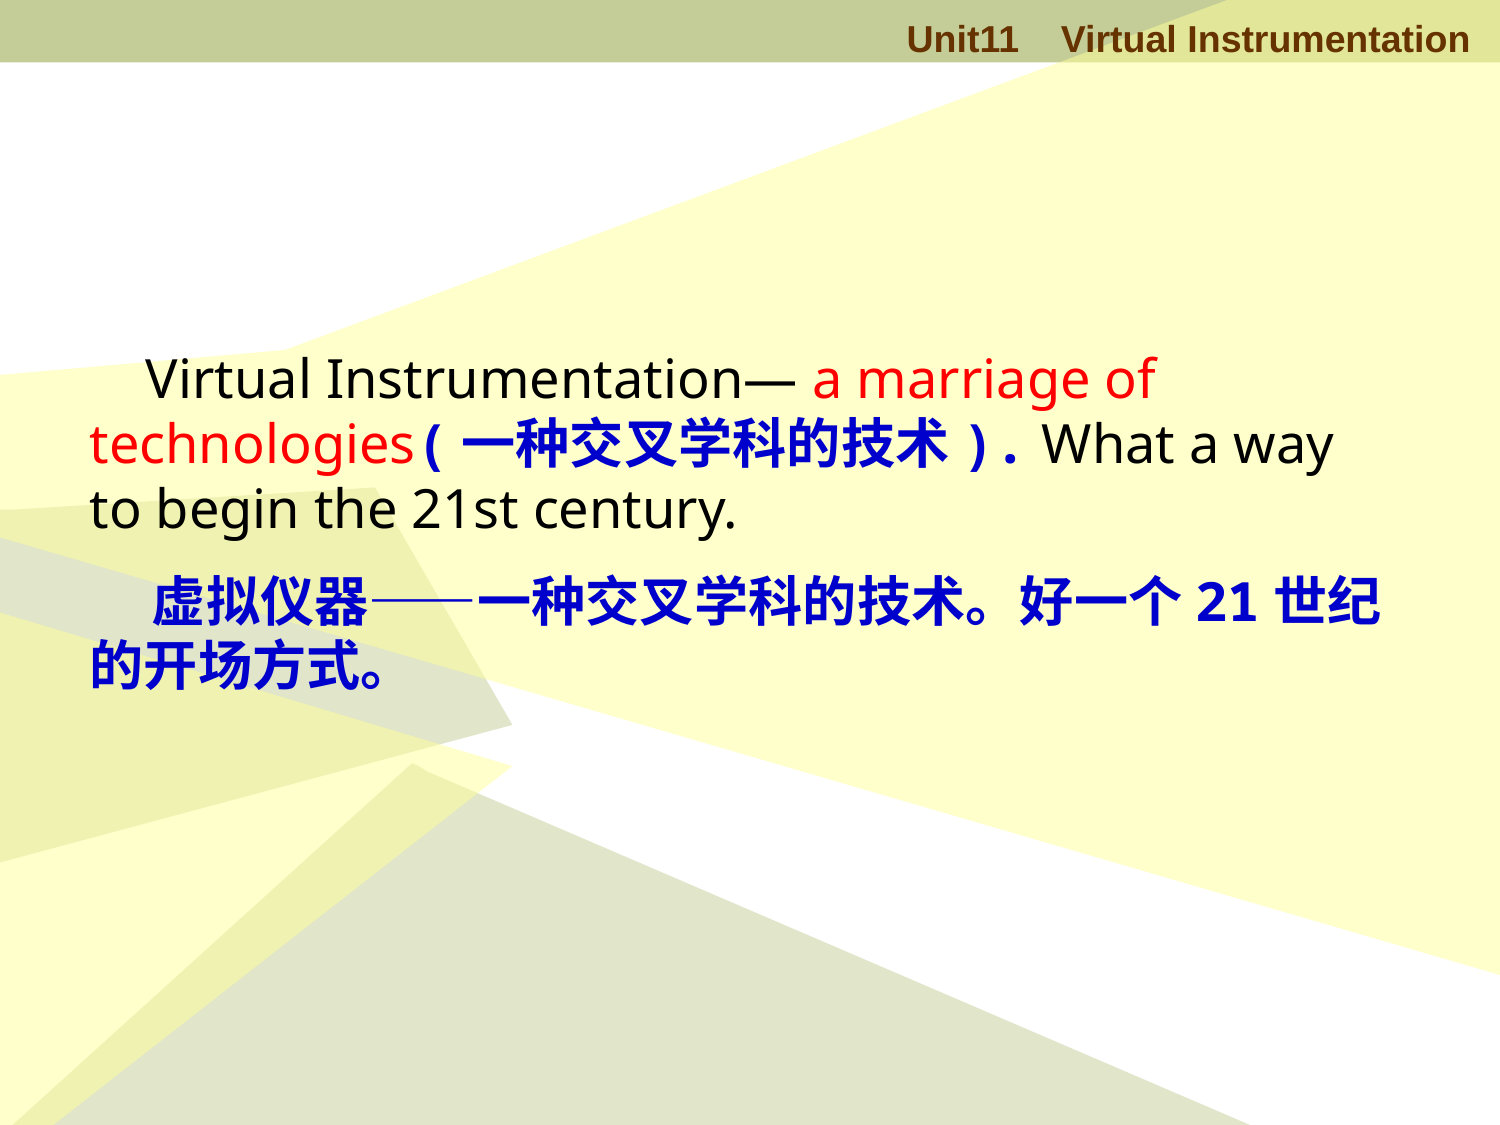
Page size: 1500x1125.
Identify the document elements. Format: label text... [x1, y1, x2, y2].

text_box Virtual Instrumentation— a marriage of technologies(一种交叉学科的技术). What a way to begin the 21st century. 虚拟仪器——一种交叉学科的技术。好一个21世纪的开场方式。 [75, 337, 1400, 797]
